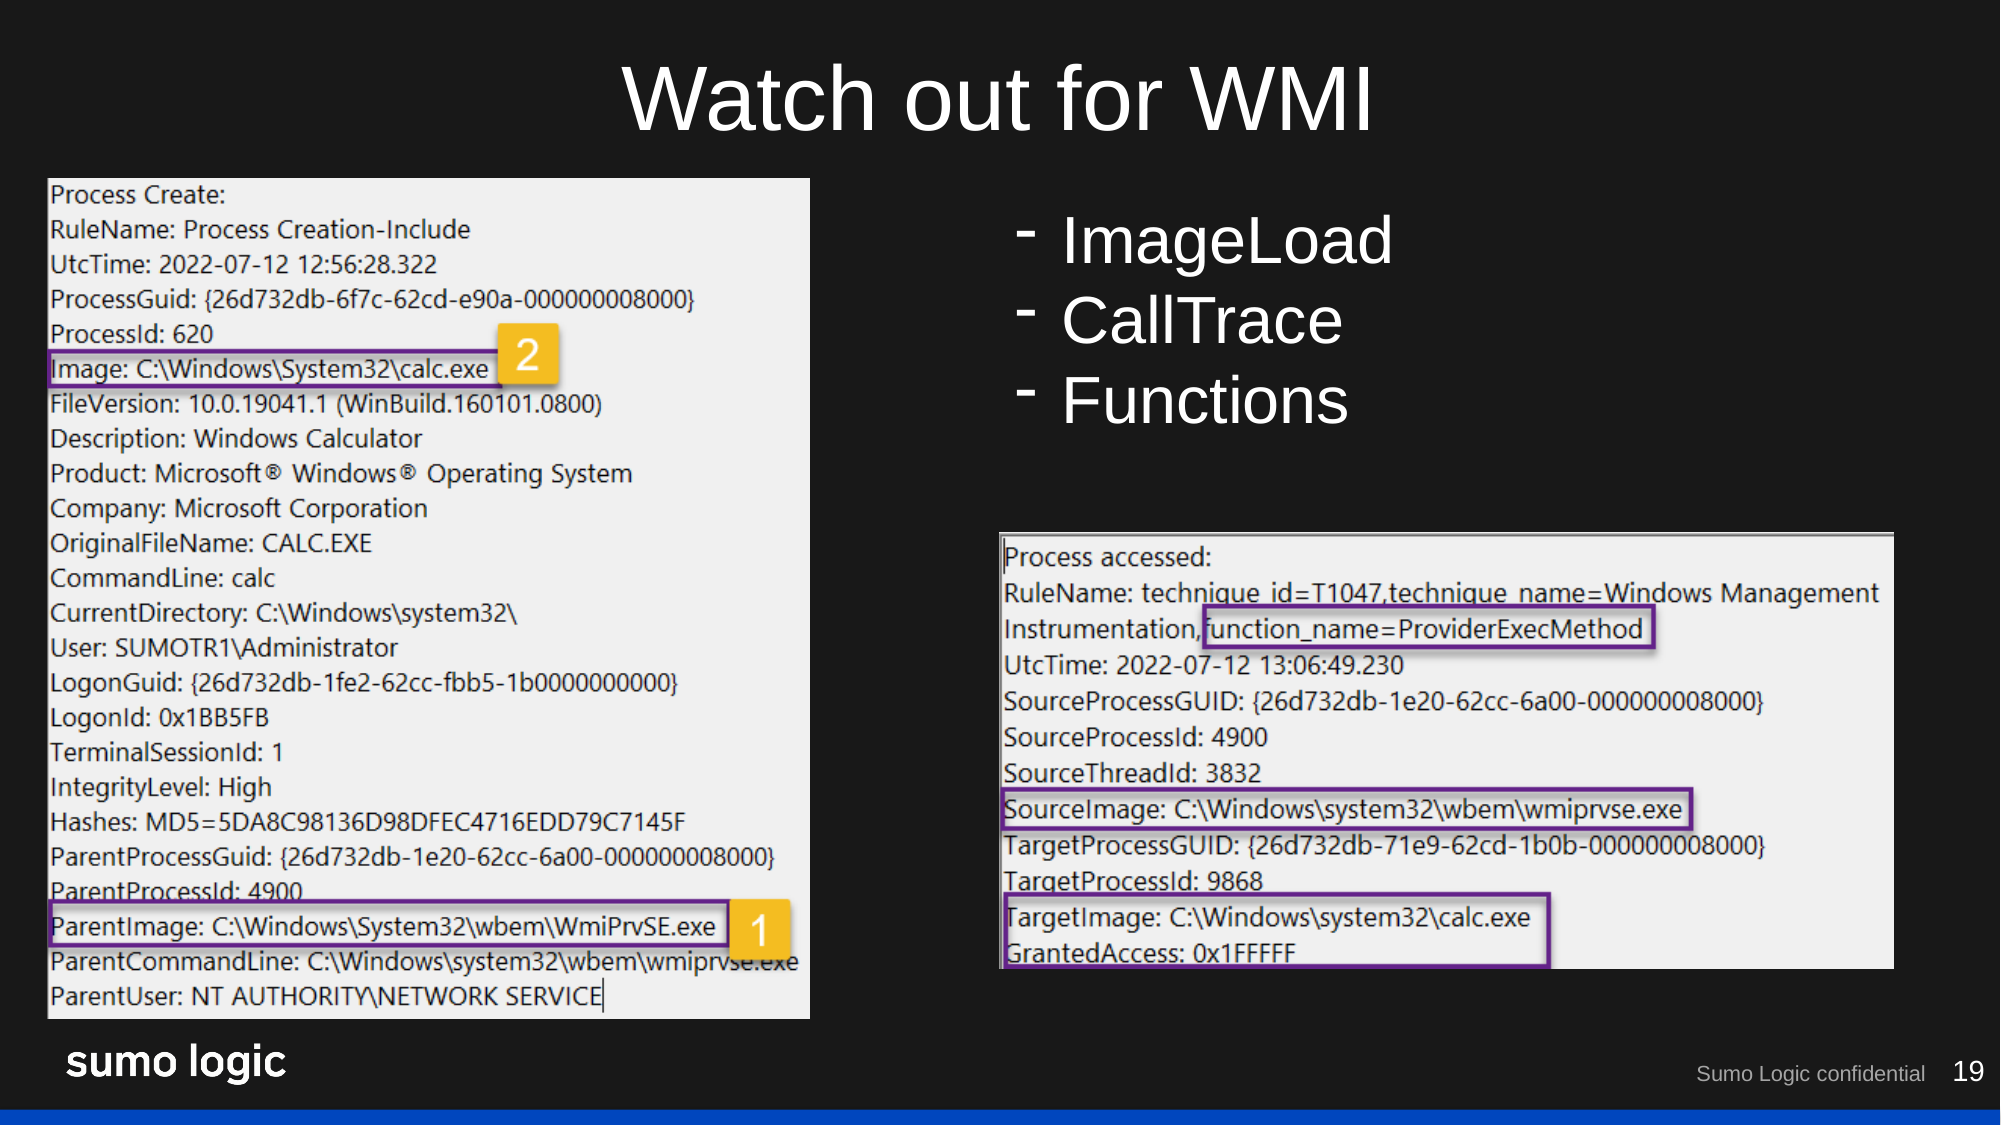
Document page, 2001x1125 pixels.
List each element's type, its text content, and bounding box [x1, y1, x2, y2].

picture [66, 1043, 286, 1085]
picture [999, 532, 1894, 970]
picture [46, 178, 810, 1019]
text_box ImageLoad CallTrace Functions [999, 189, 1729, 445]
text_box Watch out for WMI [94, 31, 1905, 157]
